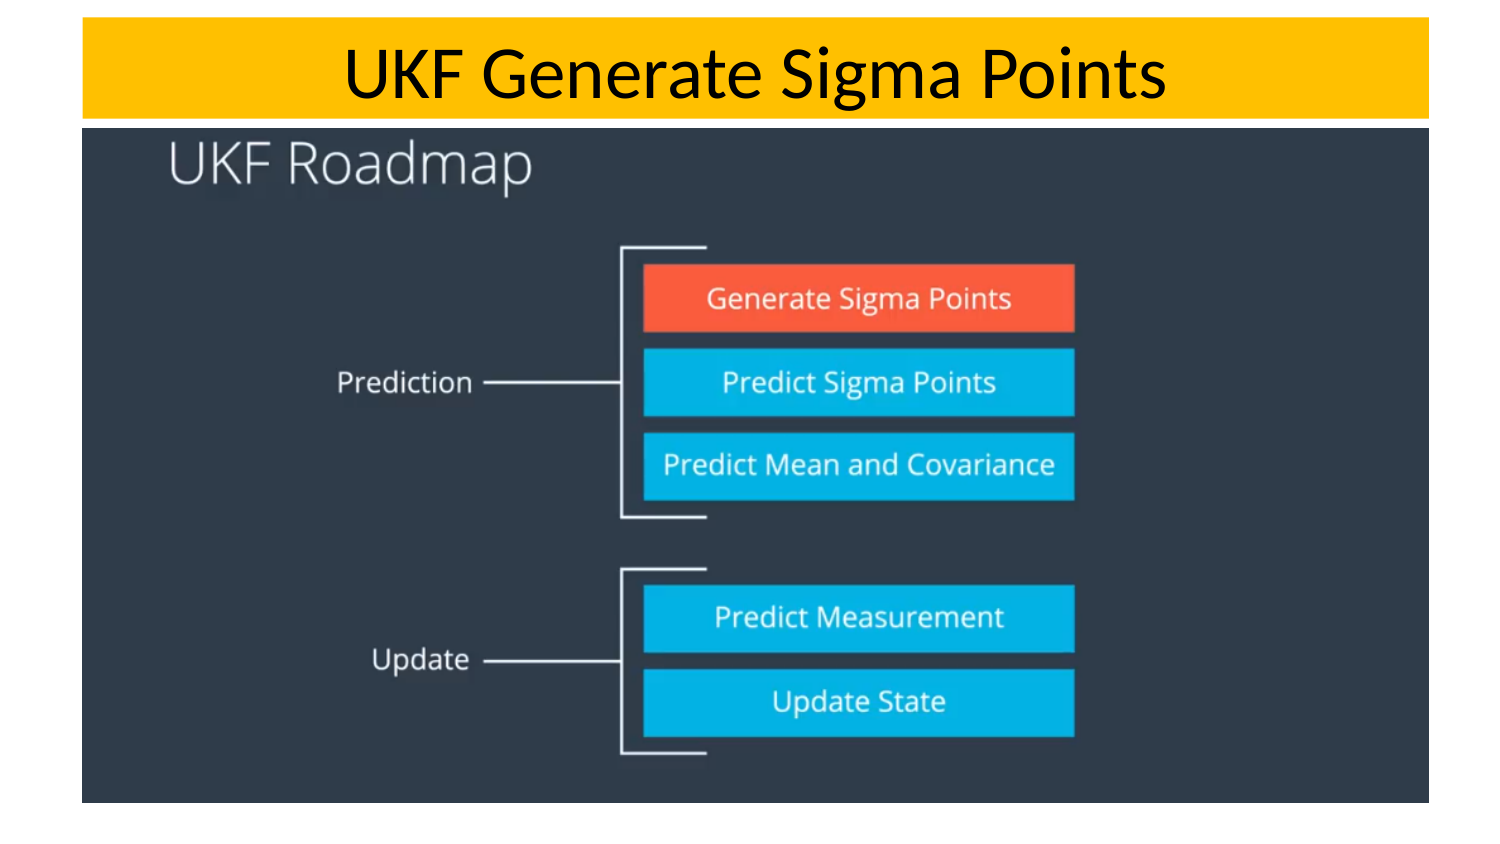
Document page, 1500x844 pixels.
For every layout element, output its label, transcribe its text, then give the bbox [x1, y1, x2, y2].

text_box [82, 128, 1430, 803]
text_box UKF Generate Sigma Points [82, 17, 1429, 119]
